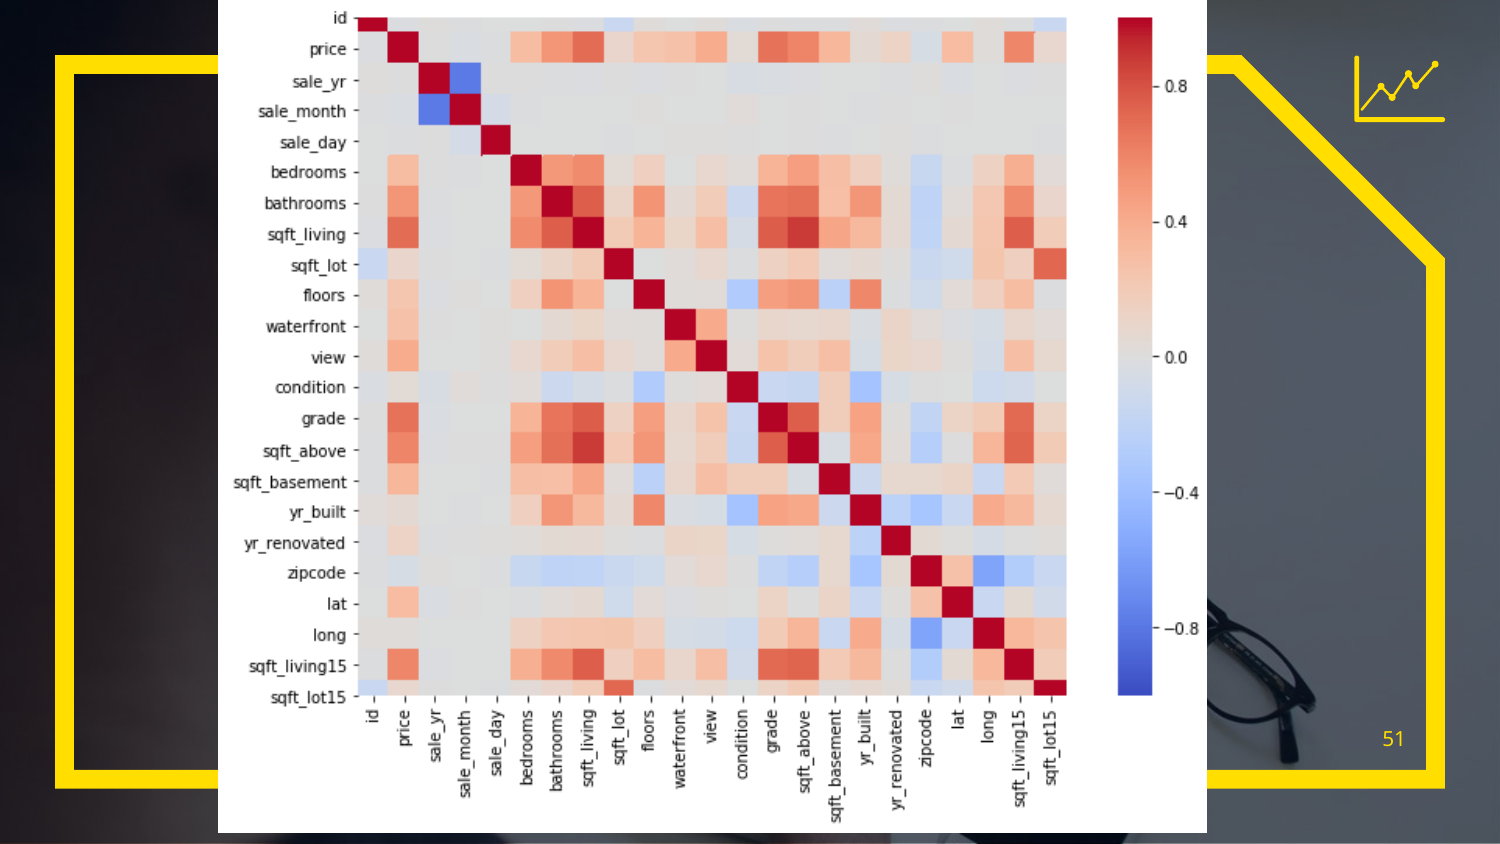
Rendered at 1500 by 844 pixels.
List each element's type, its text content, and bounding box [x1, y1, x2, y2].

picture [0, 0, 1500, 844]
slide_number 51 [1366, 711, 1406, 755]
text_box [1354, 55, 1446, 123]
